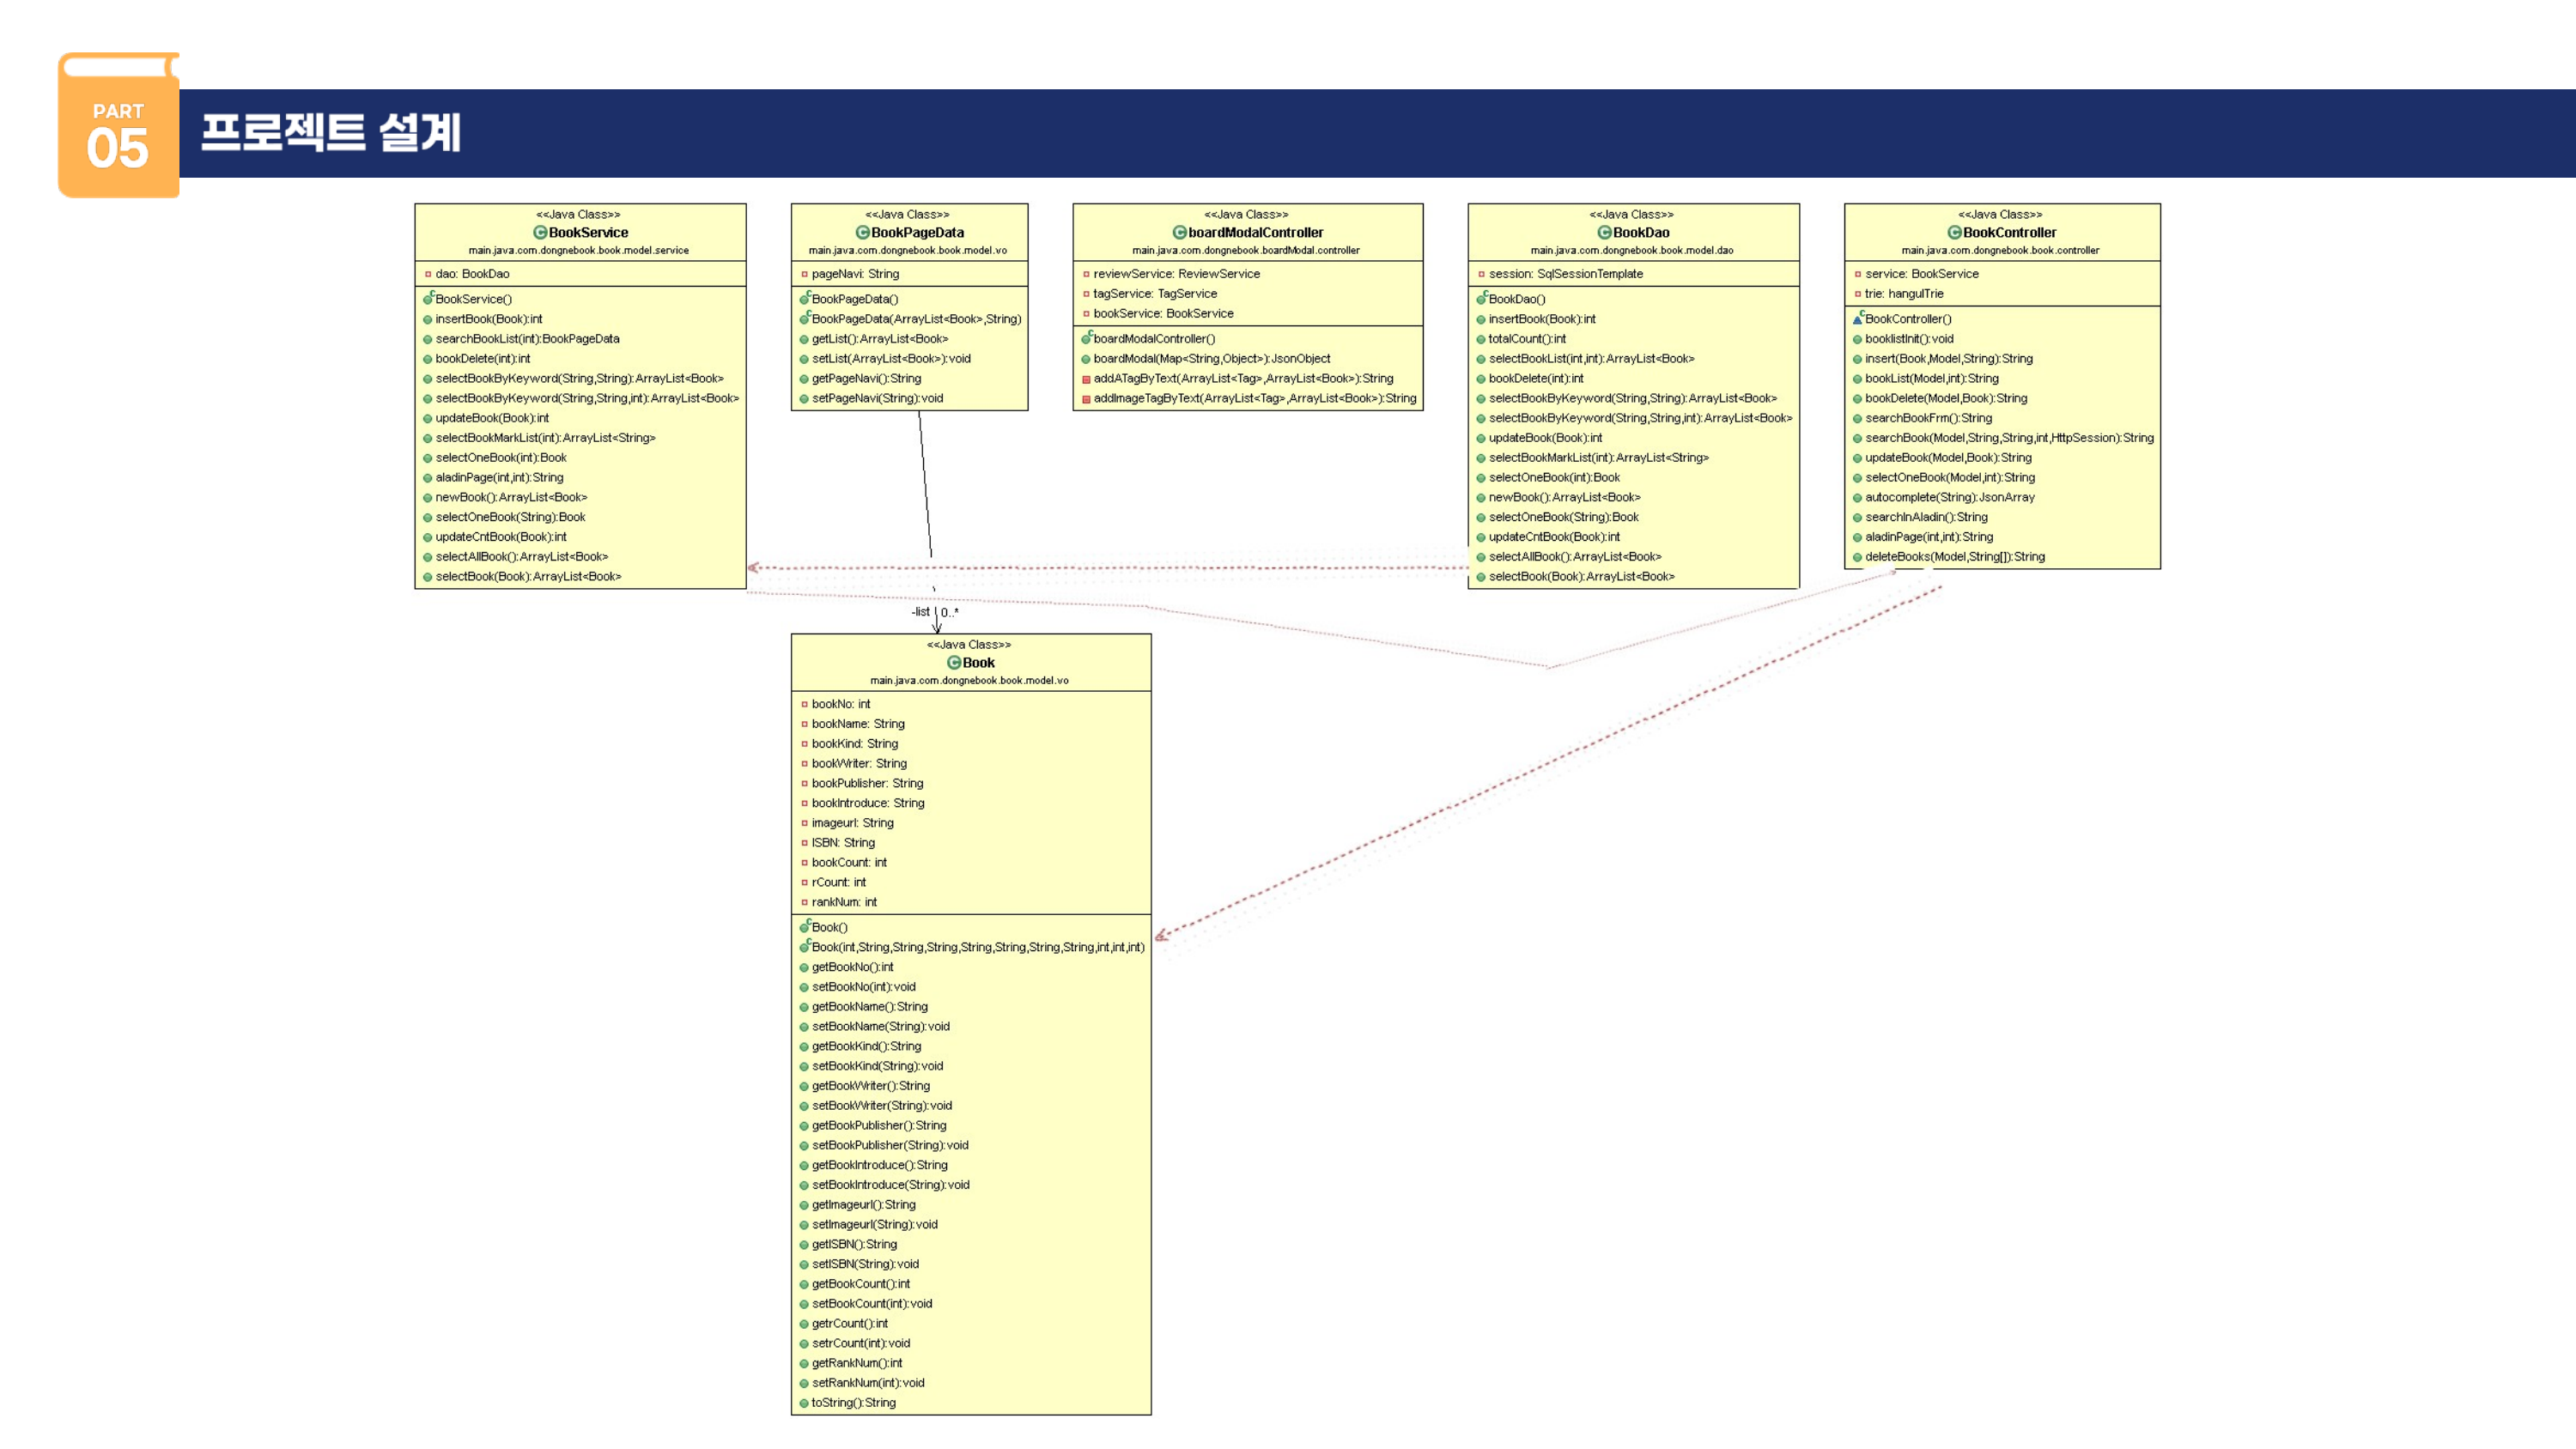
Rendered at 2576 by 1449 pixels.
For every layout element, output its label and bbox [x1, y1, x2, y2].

text_box [58, 52, 179, 198]
text_box [184, 89, 2576, 178]
picture [78, 98, 173, 198]
picture [192, 99, 487, 179]
picture [411, 199, 2165, 1419]
